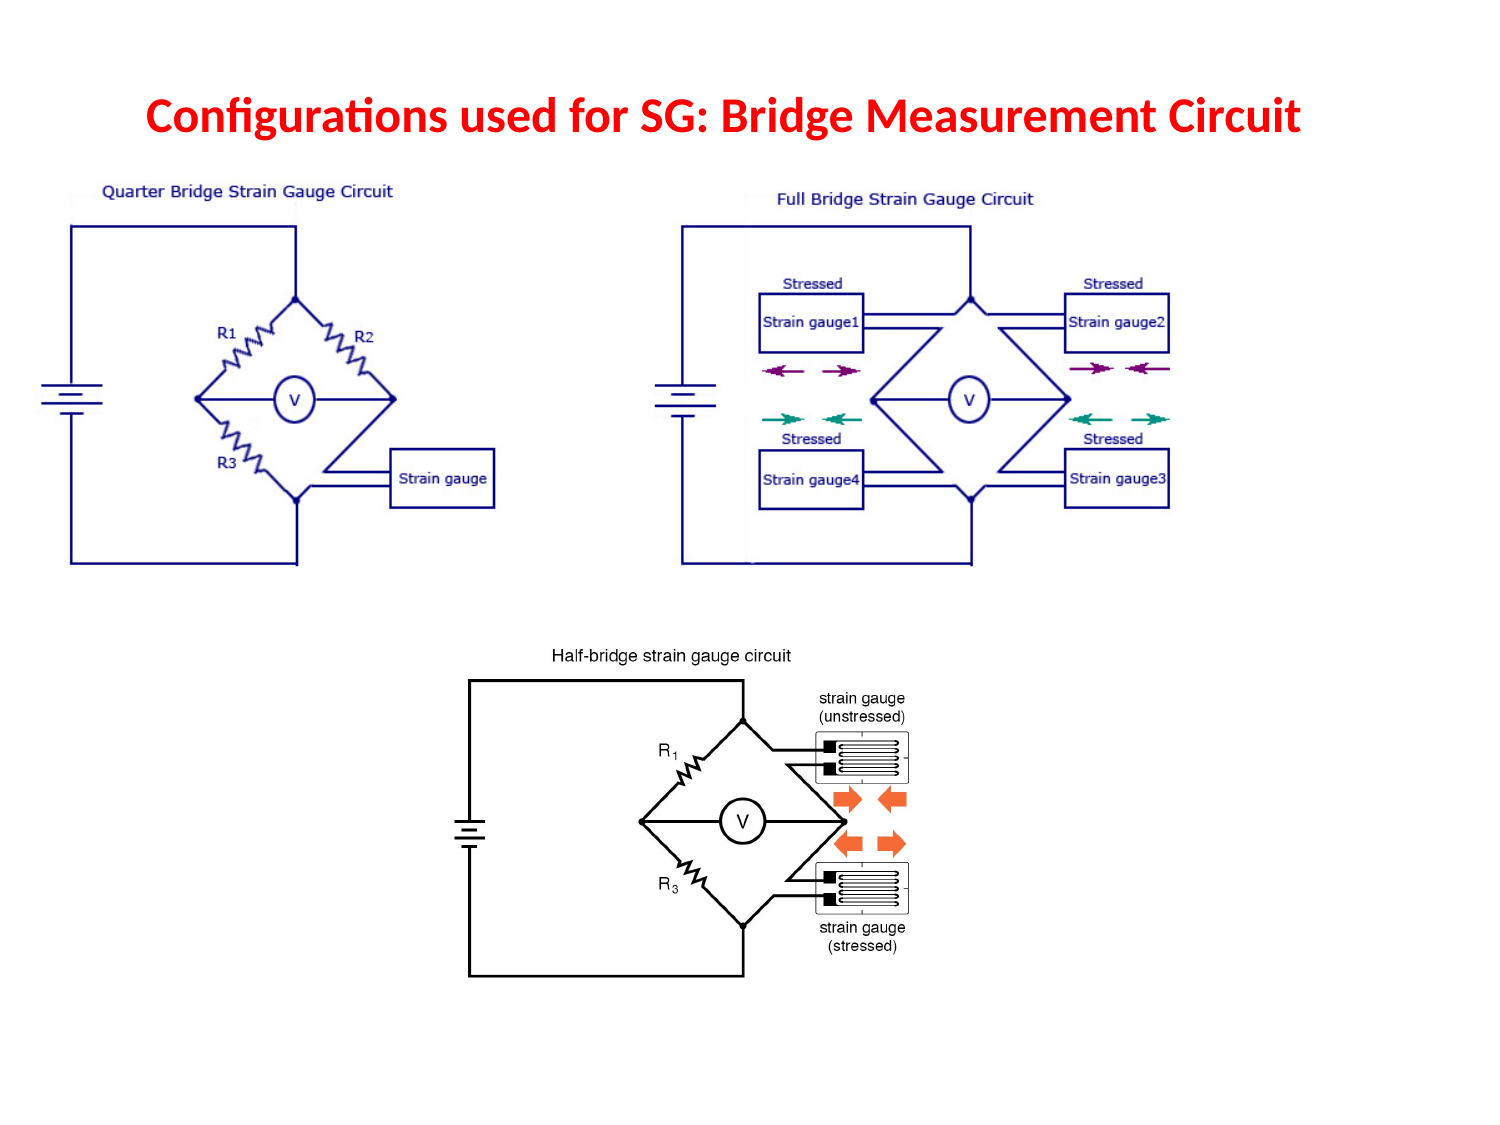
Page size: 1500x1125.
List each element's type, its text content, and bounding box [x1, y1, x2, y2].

picture [24, 149, 1201, 1012]
text_box Configurations used for SG: Bridge Measurement Circuit [131, 74, 1318, 150]
